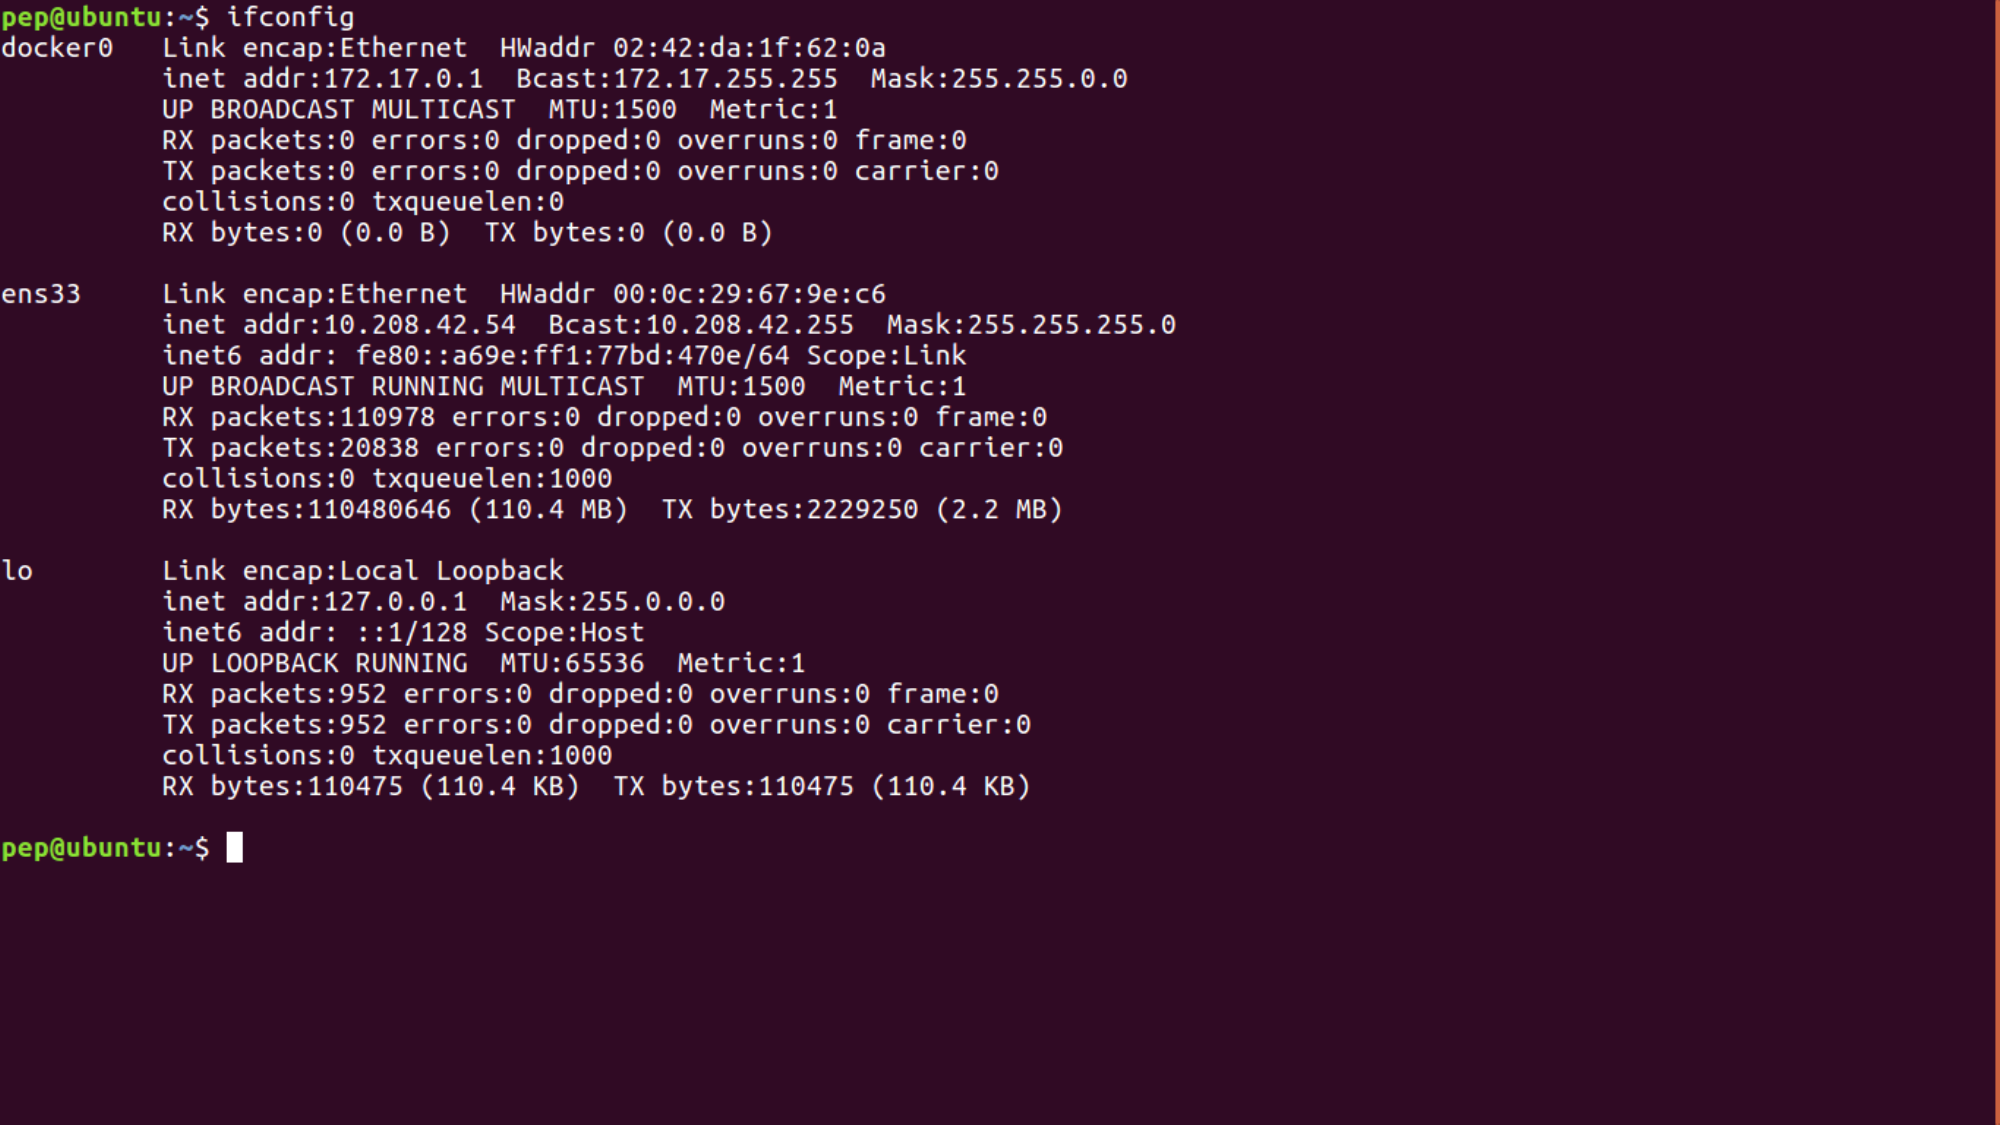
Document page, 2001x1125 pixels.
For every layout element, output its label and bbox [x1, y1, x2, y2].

list [0, 0, 2000, 1125]
